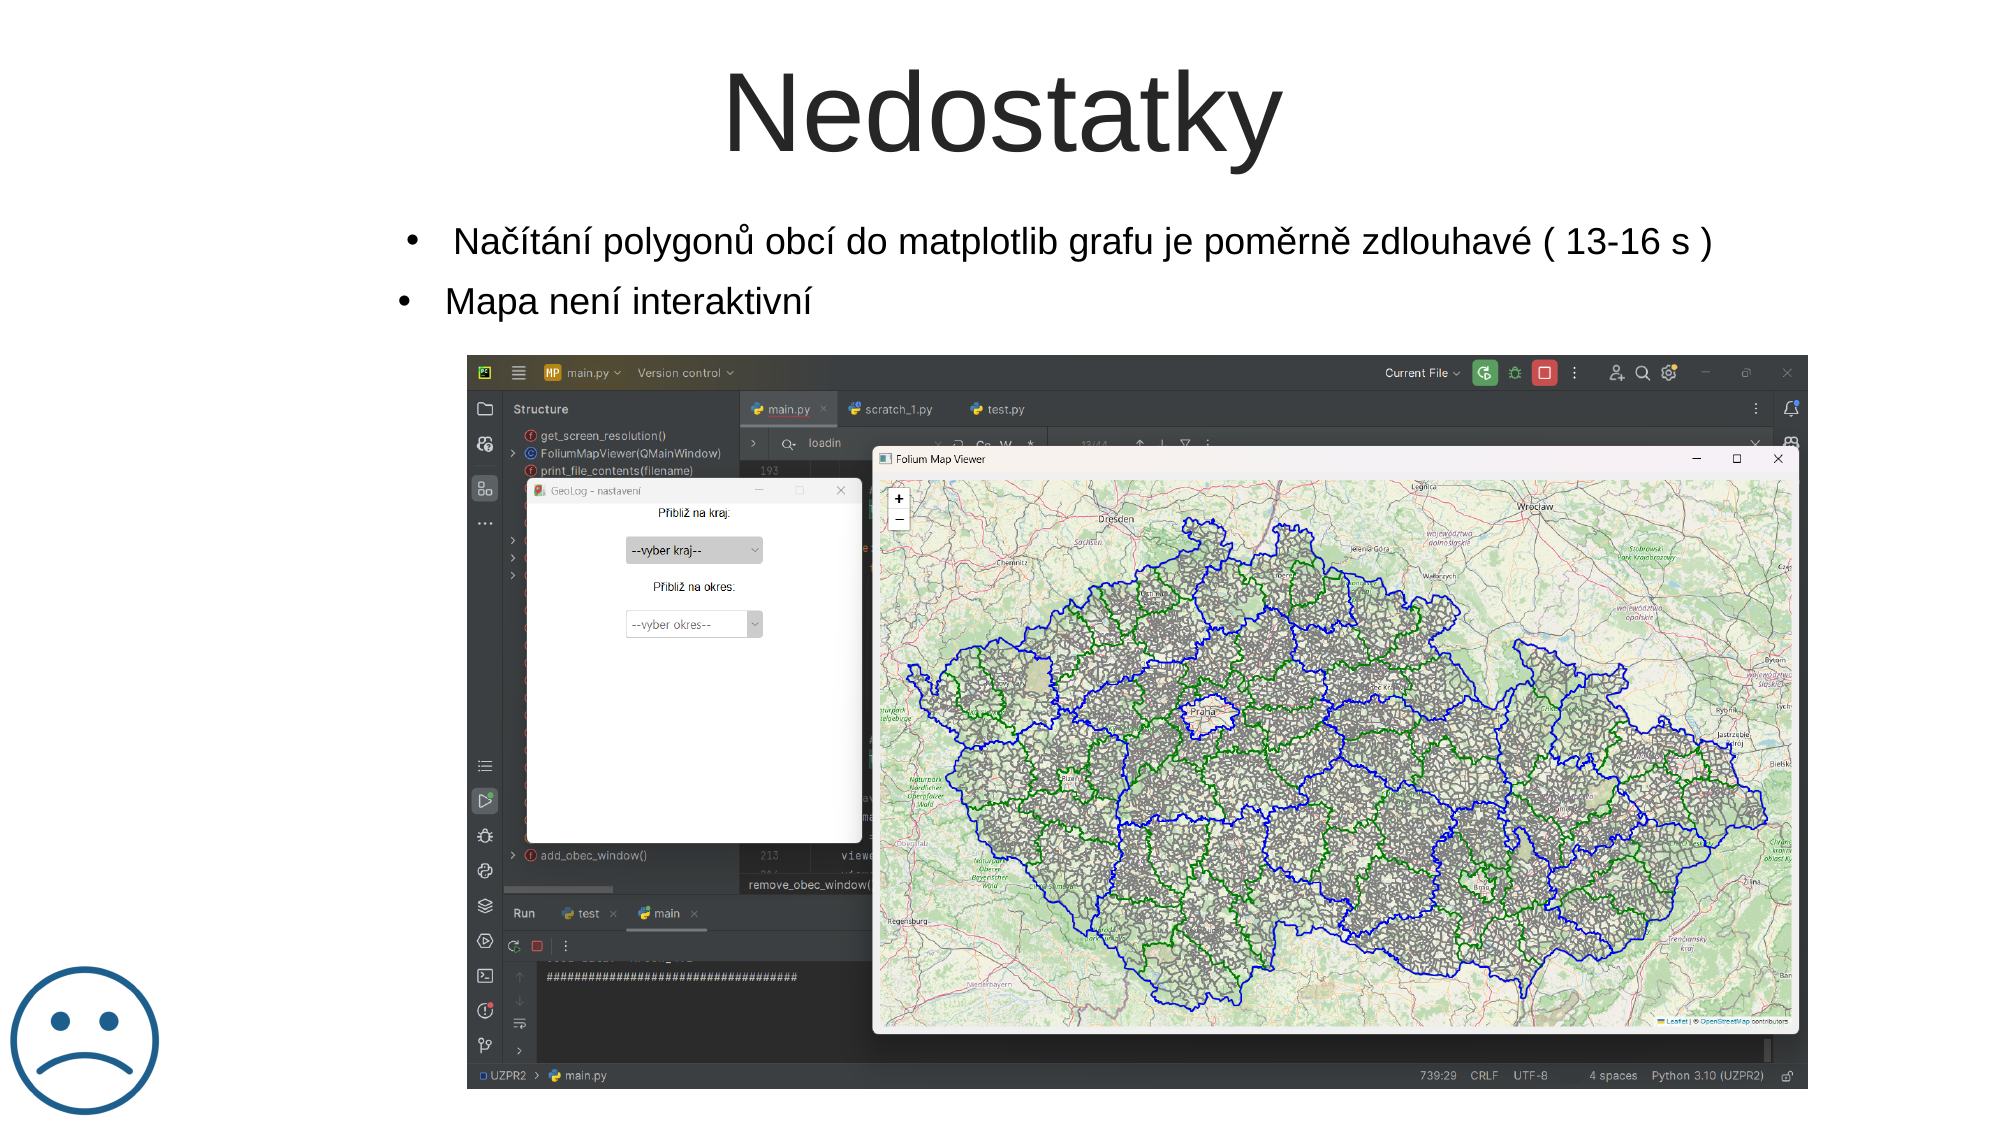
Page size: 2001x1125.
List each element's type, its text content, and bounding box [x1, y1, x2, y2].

text_box Mapa není interaktivní [383, 270, 829, 330]
picture [0, 956, 169, 1125]
list Nedostatky [53, 55, 1952, 175]
text_box Načítání polygonů obcí do matplotlib grafu je poměrně zdlouhavé ( 13-16 s ) [391, 209, 1729, 270]
picture [467, 355, 1808, 1089]
